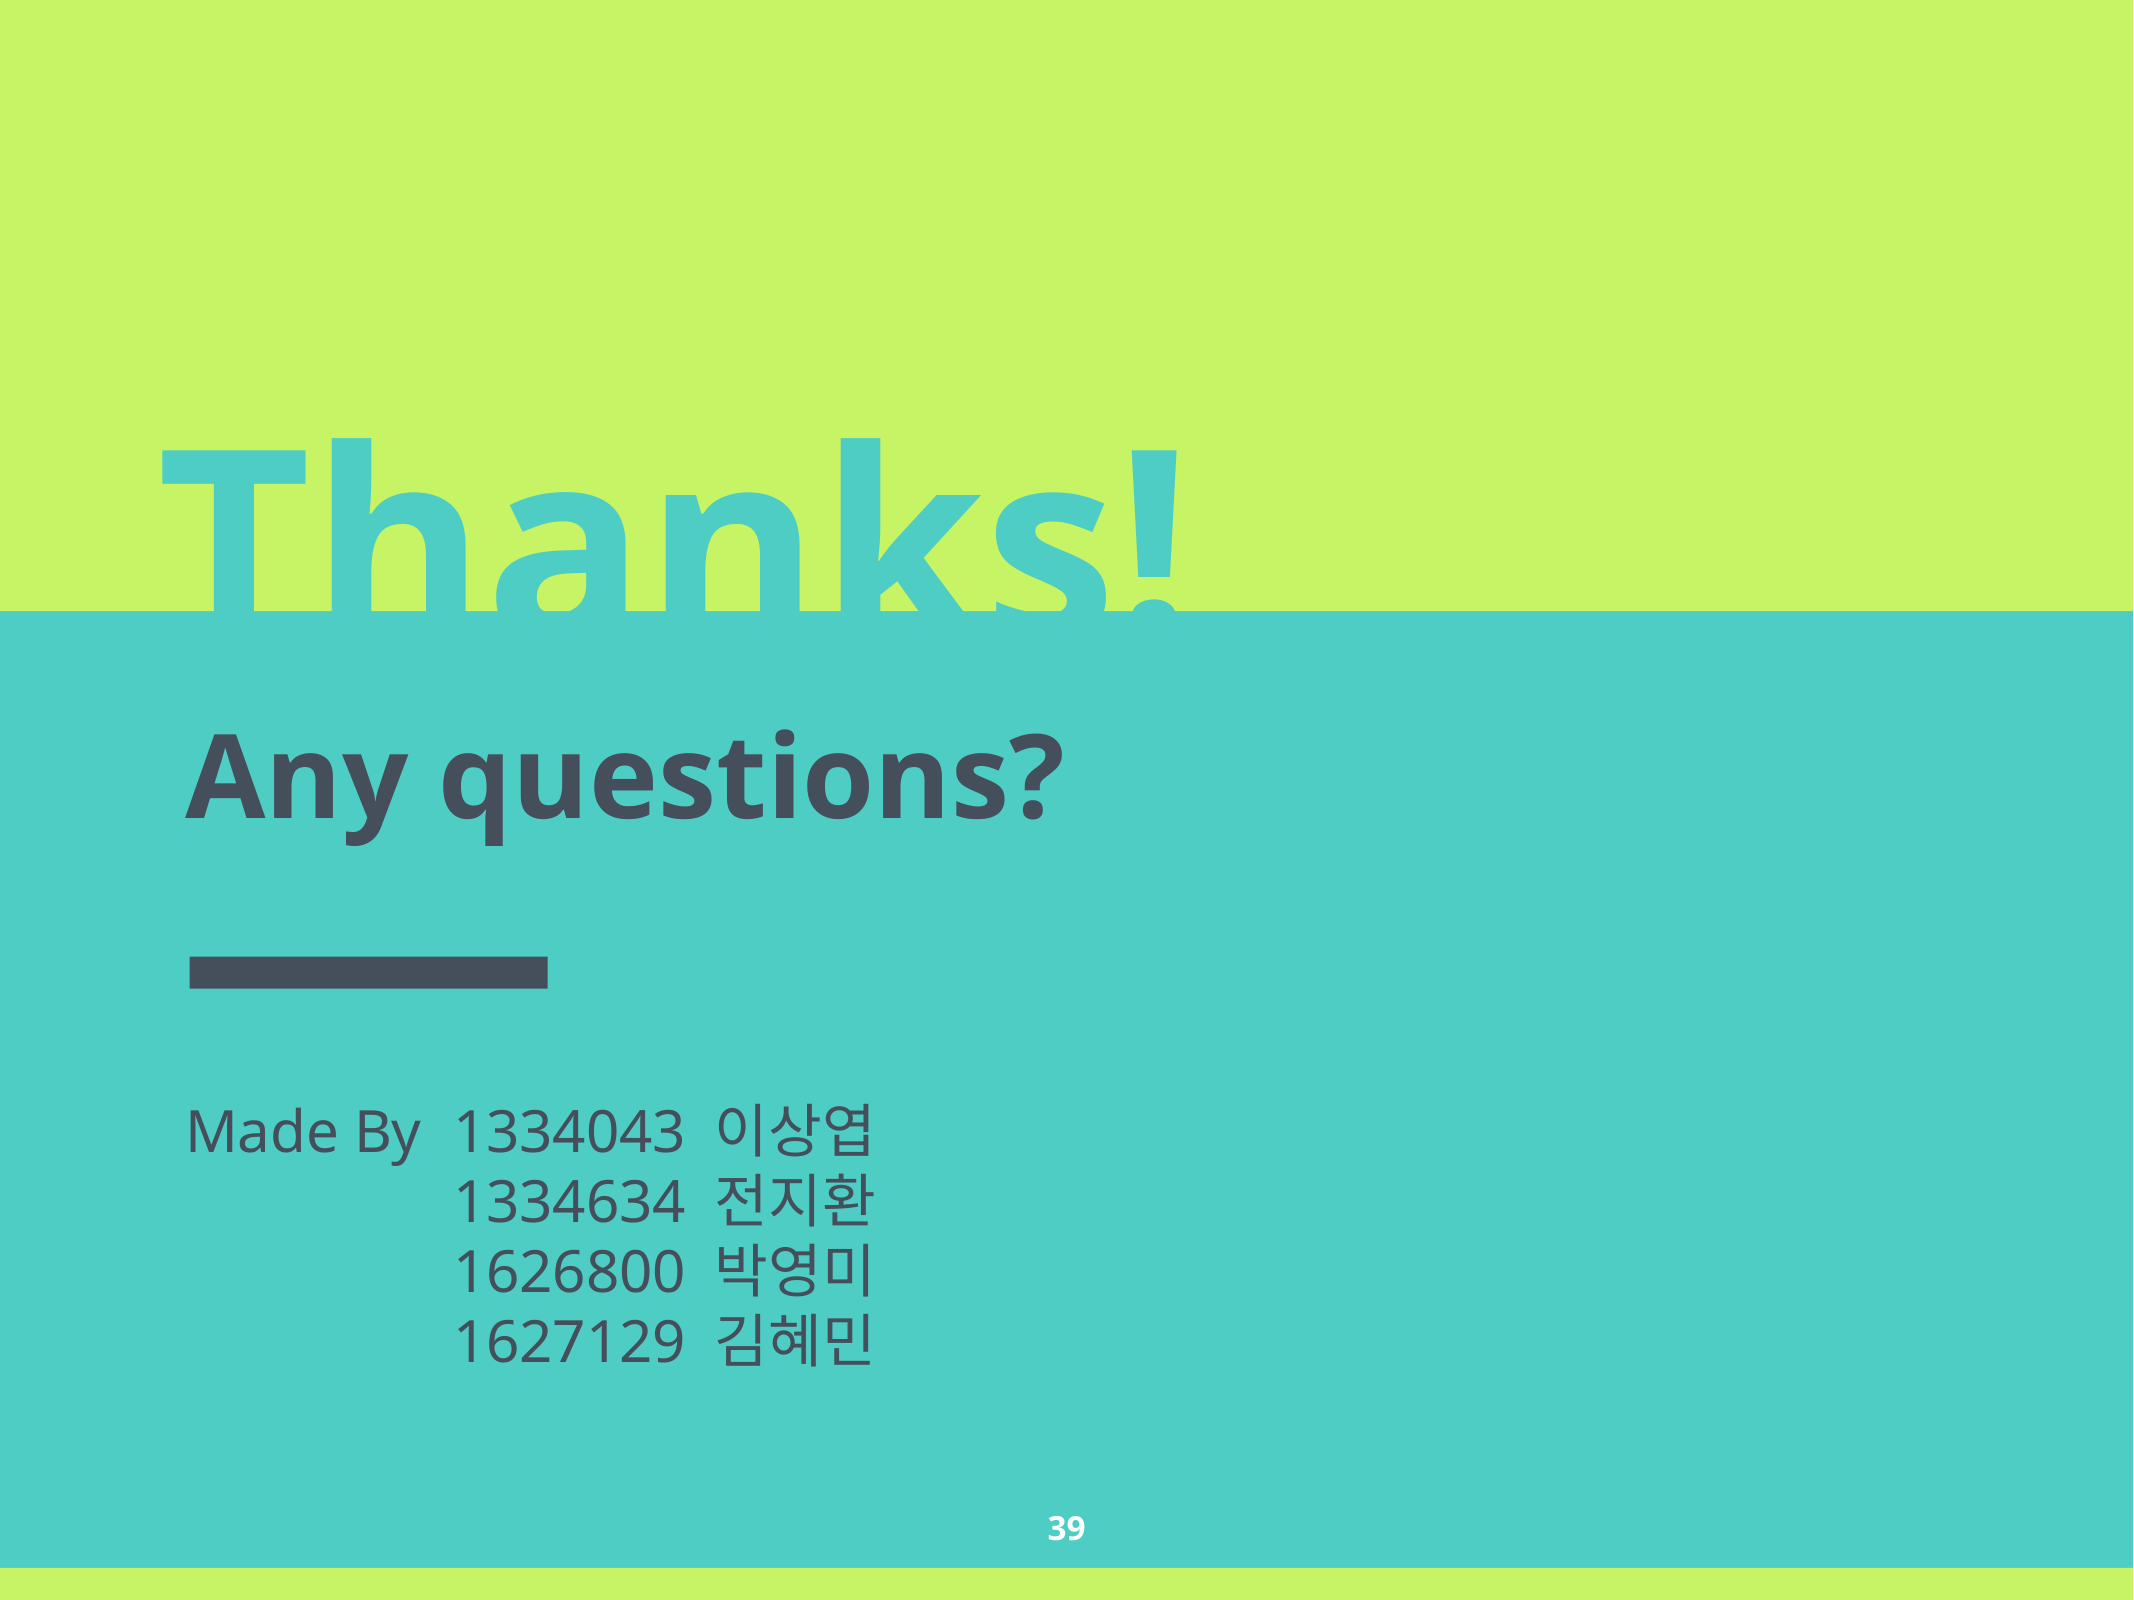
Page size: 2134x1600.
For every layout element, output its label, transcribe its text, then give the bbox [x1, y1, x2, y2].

slide_number 39 [1025, 1485, 1108, 1569]
title Thanks! [135, 353, 1711, 716]
list Any questions? [163, 680, 1337, 877]
text_box Made By [163, 1072, 431, 1515]
text_box 1334043 이상엽 1334634 전지환 1626800 박영미 1627129 김혜민 [431, 1072, 943, 1515]
text_box [189, 956, 548, 989]
text_box [0, 0, 2134, 612]
